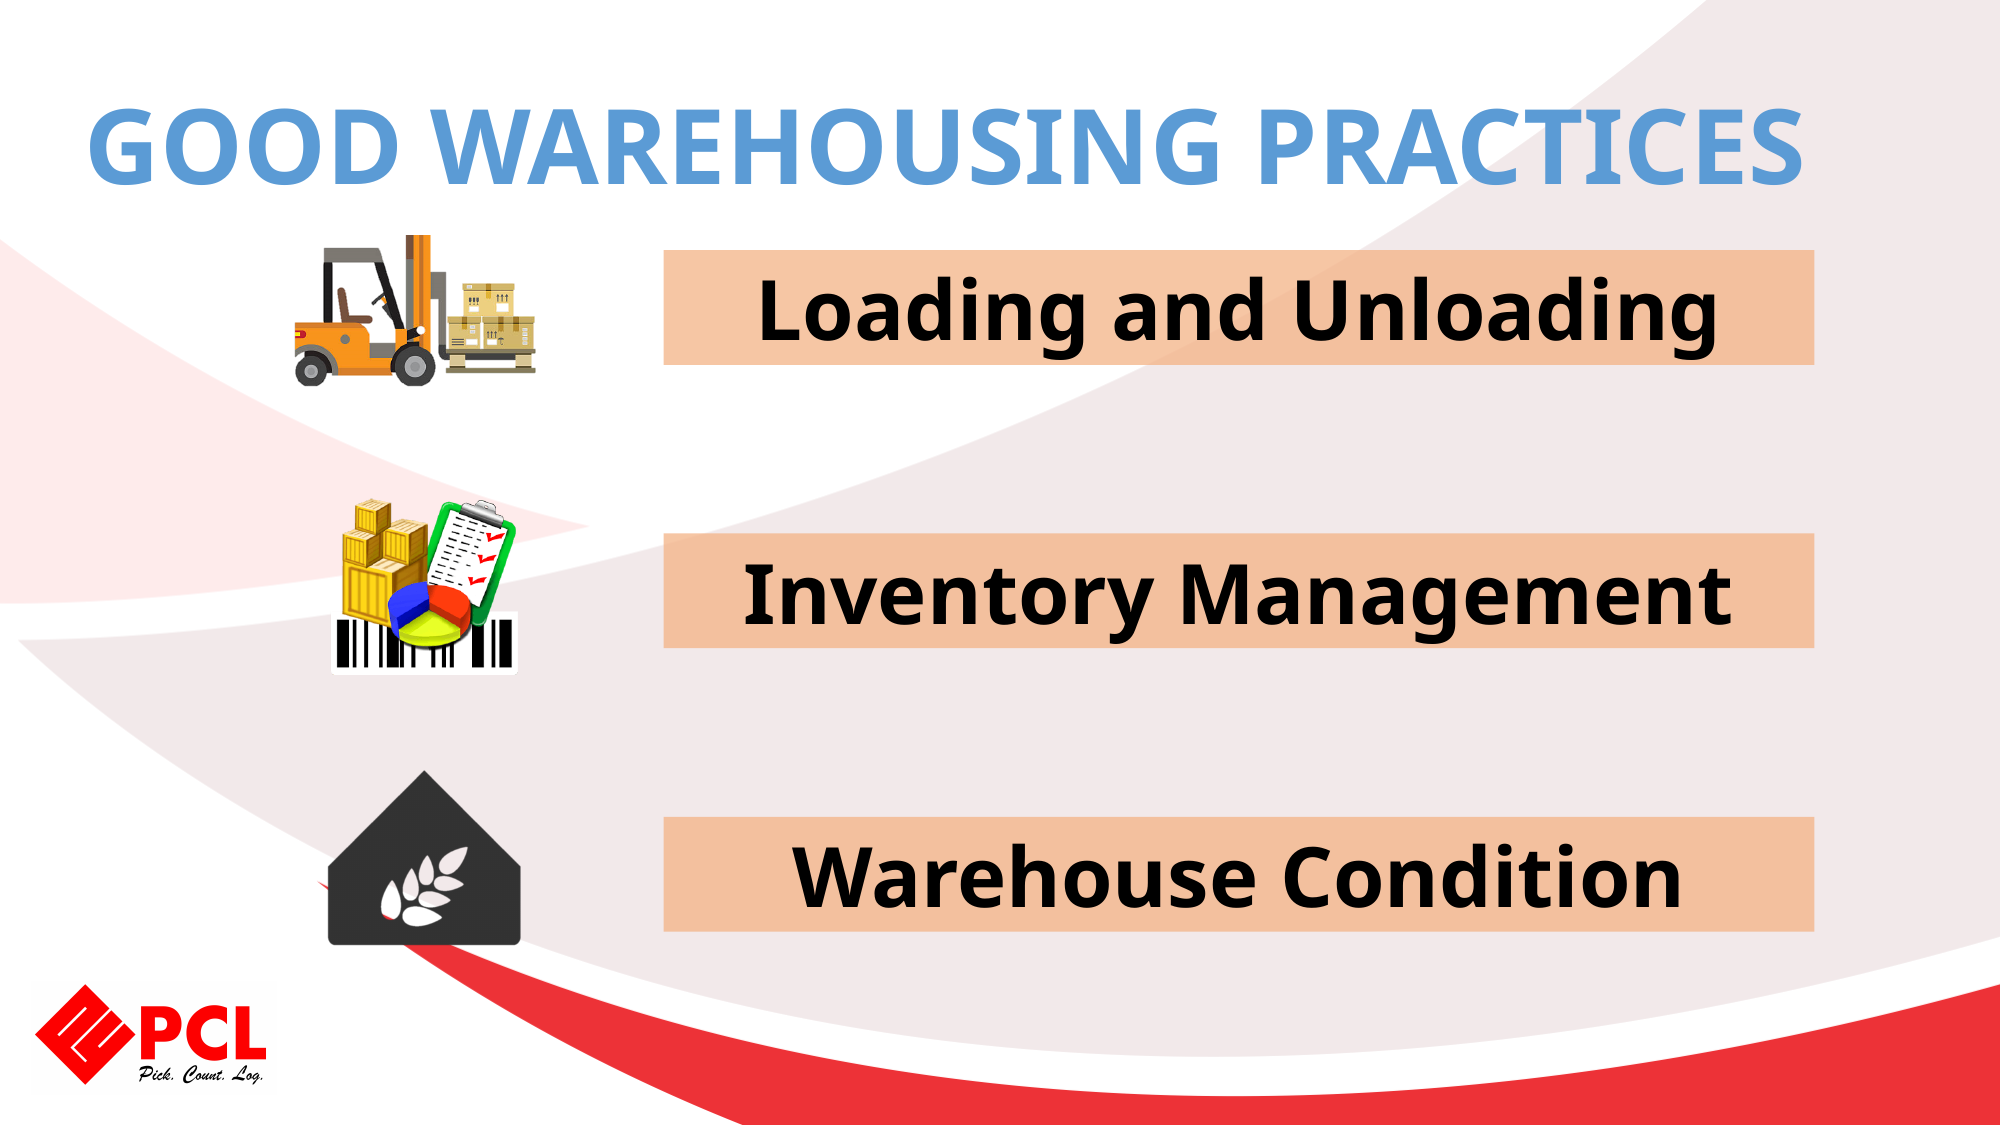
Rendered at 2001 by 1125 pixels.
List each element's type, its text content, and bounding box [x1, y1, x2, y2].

picture [0, 0, 2000, 1125]
text_box Inventory Management [663, 533, 1815, 649]
text_box Loading and Unloading [663, 250, 1815, 365]
text_box GOOD WAREHOUSING PRACTICES [70, 72, 1871, 213]
text_box Warehouse Condition [663, 816, 1815, 932]
